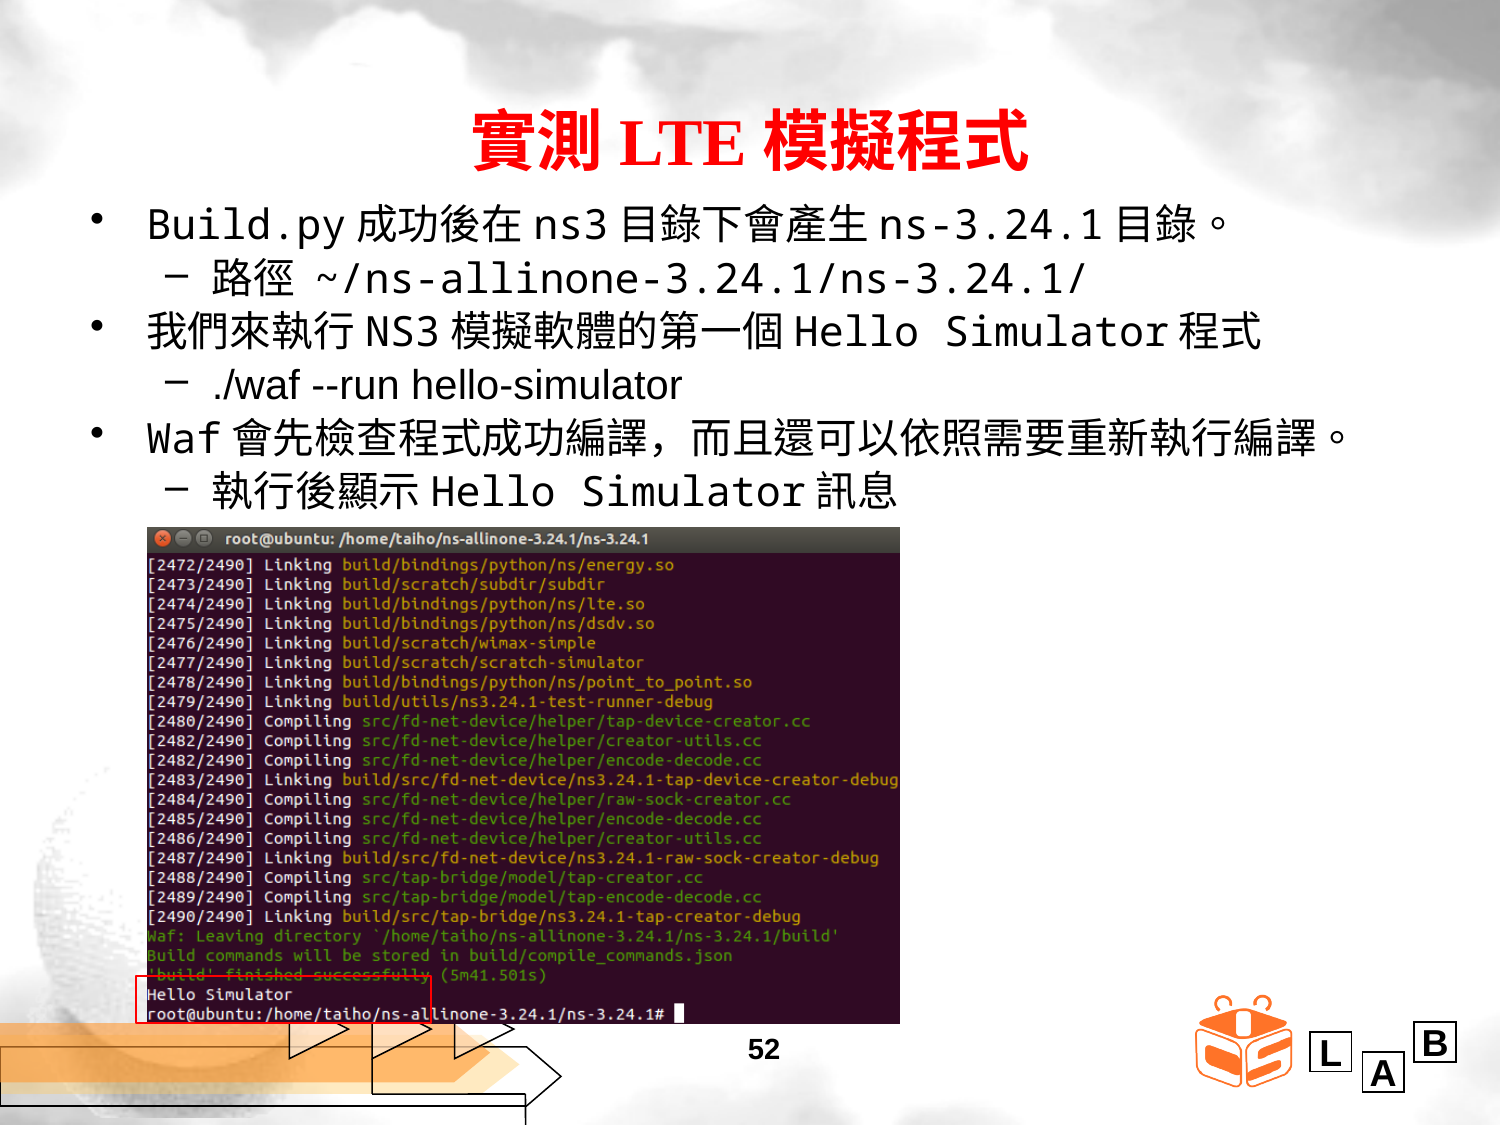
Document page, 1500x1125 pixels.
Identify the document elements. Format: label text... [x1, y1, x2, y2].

picture [1187, 976, 1301, 1104]
slide_number 52 [589, 1023, 940, 1102]
list Build.py成功後在ns3目錄下會產生ns-3.24.1目錄。 路徑 ~/ns-allinone-3.24.1/ns-3.24.1/ 我們來執行NS3模擬軟體的第一個Hello Simulator程式 ./waf --run hello-simulator Waf會先檢查程式成功編譯，而且還可以依照需要重新執行編譯。 執行後顯示Hello Simulator訊息 [75, 196, 1425, 939]
title 實測LTE模擬程式 [75, 45, 1425, 196]
picture [147, 527, 900, 1024]
text_box [135, 975, 147, 1024]
